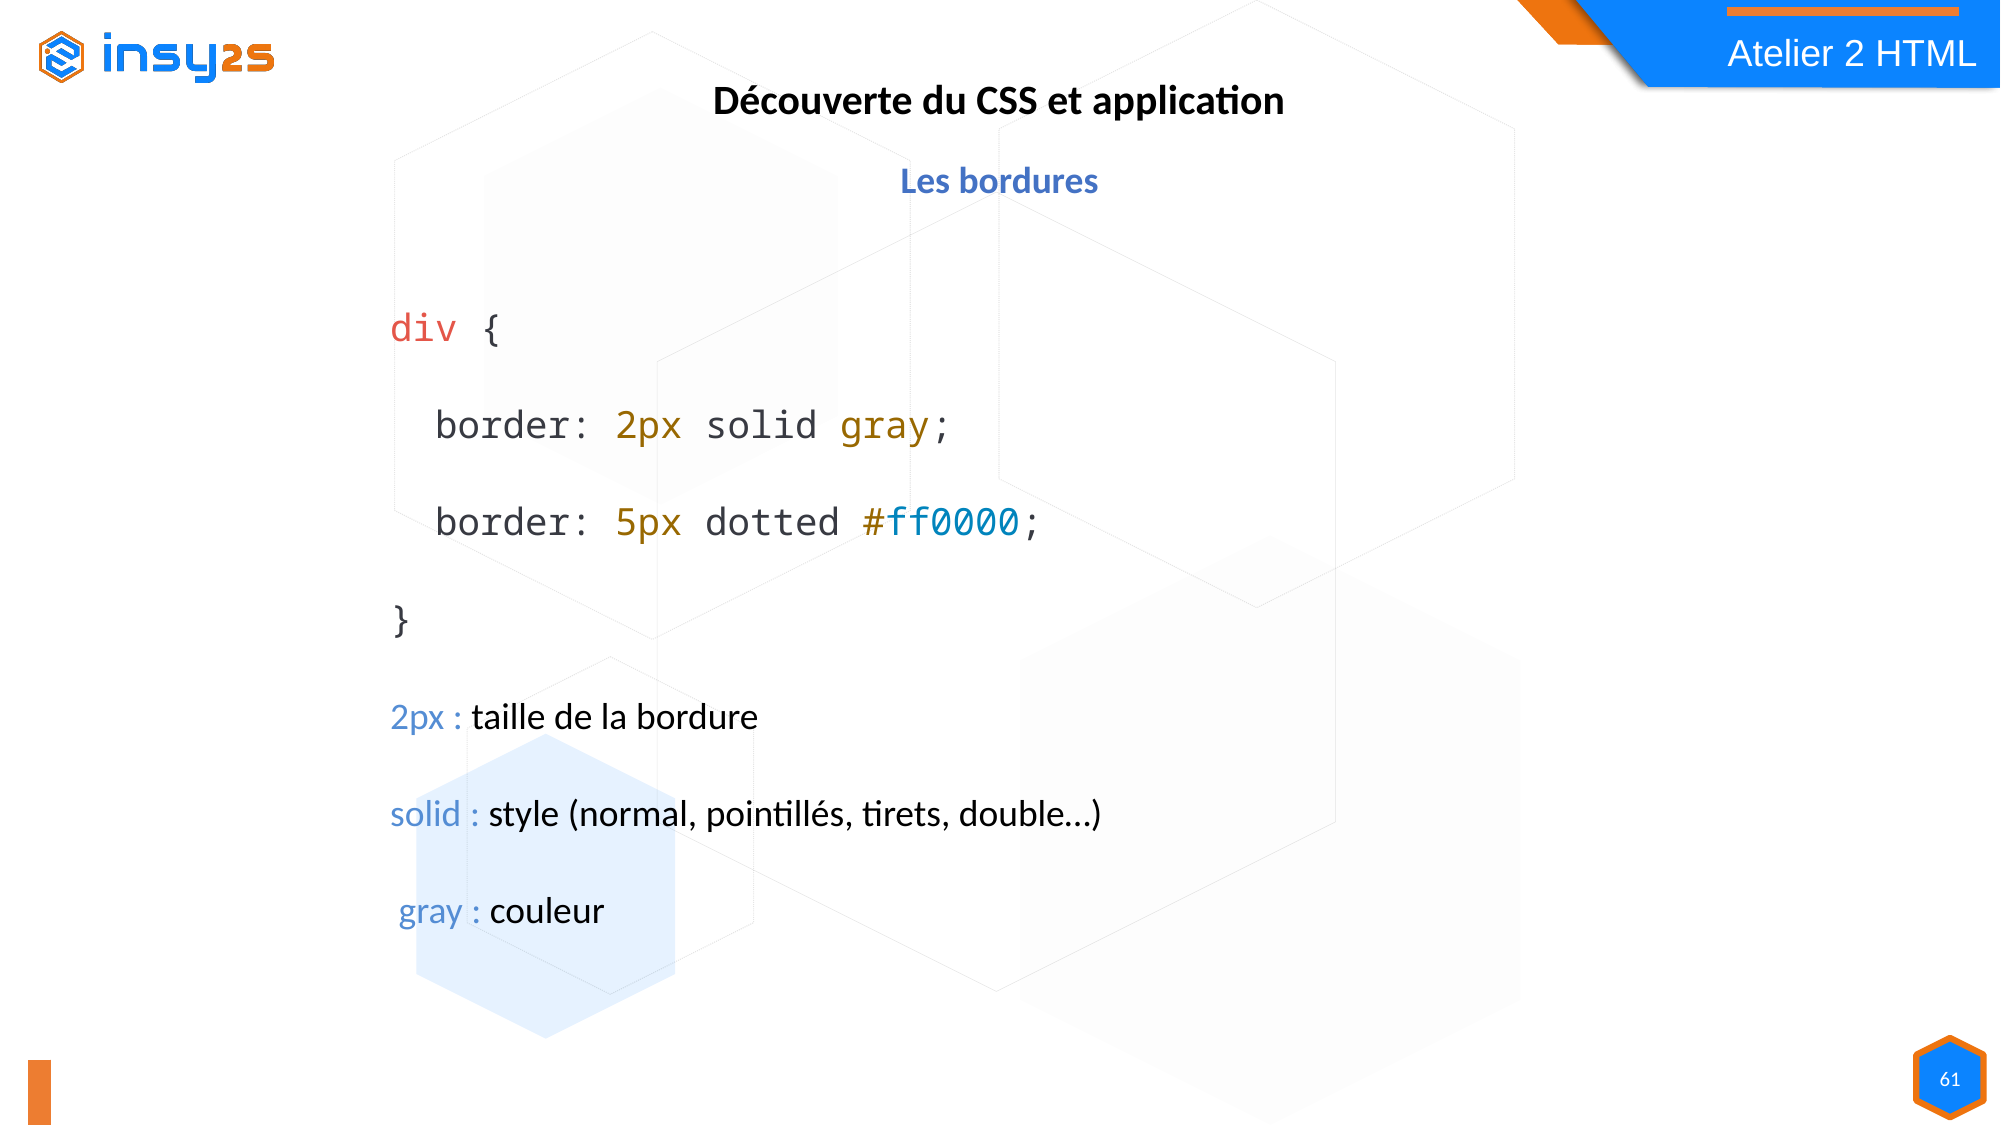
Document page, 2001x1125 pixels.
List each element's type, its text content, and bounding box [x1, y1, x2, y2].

picture [39, 31, 274, 83]
slide_number 61 [1916, 1053, 1984, 1104]
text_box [1514, 0, 2000, 88]
text_box Les bordures [243, 143, 1756, 209]
text_box Découverte du CSS et application [507, 60, 1491, 131]
text_box Atelier 2 HTML [1712, 88, 2000, 98]
text_box div { border: 2px solid gray; border: 5px dotted #ff0000; } 2px : taille de la bordure solid : style (normal, pointillés, tirets, double…) gray : couleur [375, 290, 1622, 1036]
